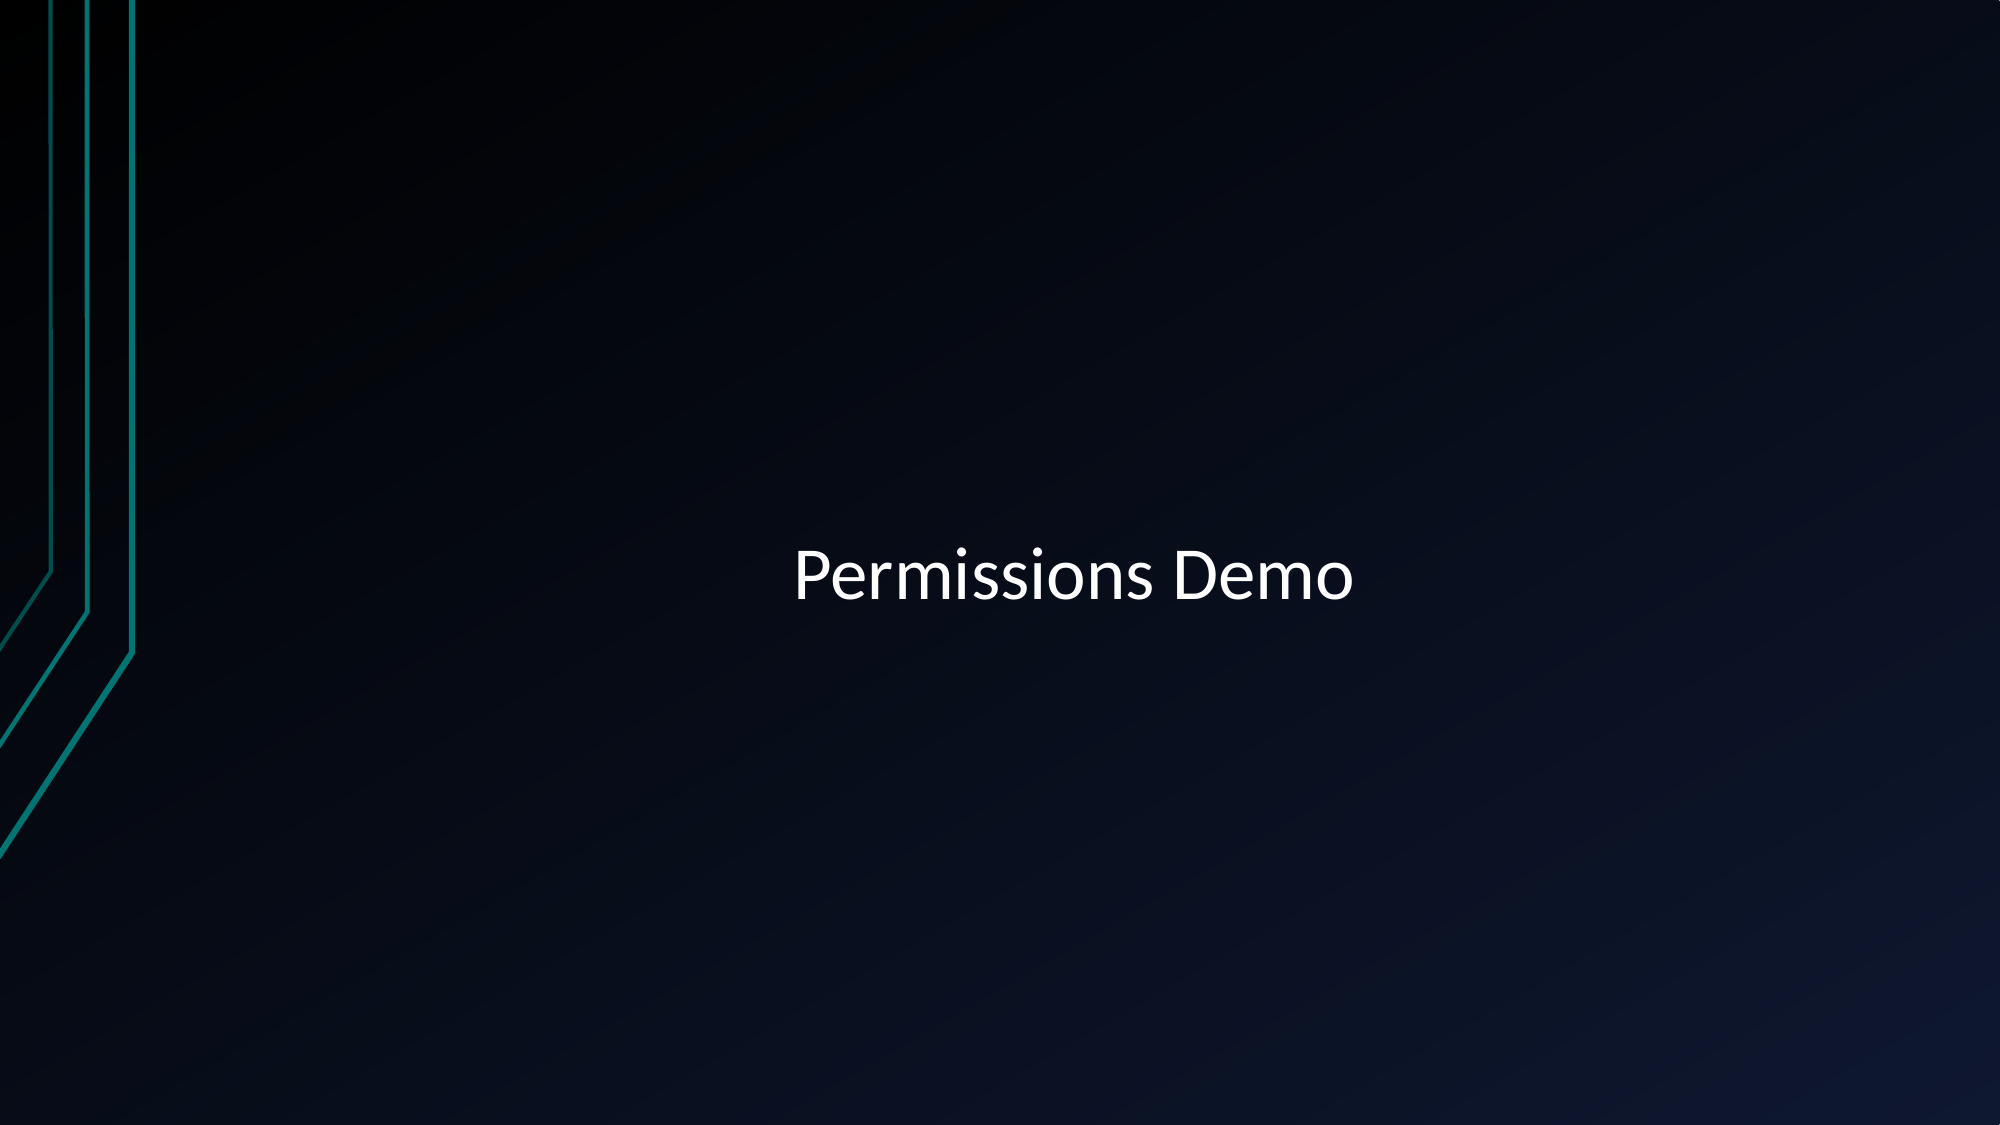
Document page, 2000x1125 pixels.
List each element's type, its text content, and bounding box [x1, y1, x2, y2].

title Permissions Demo [224, 425, 1925, 626]
